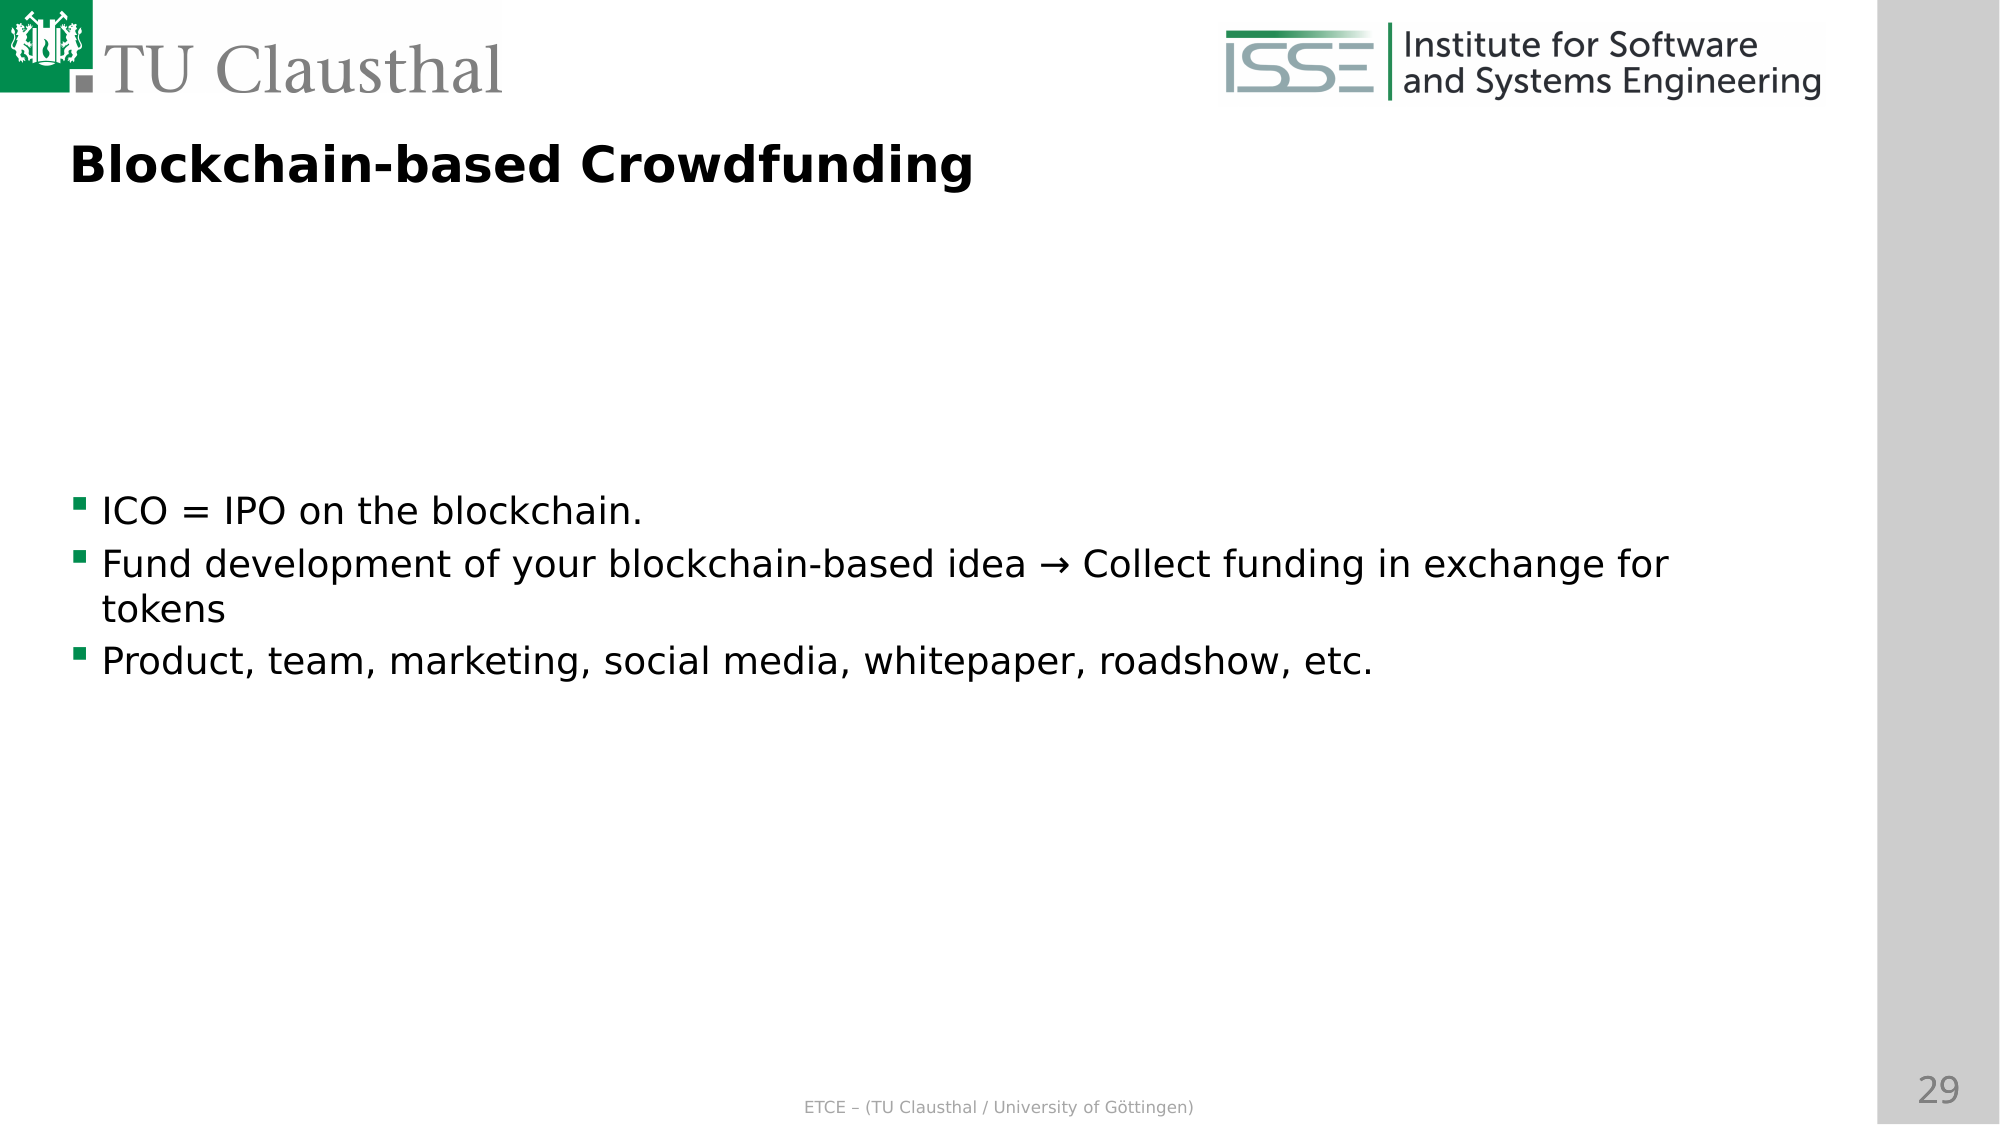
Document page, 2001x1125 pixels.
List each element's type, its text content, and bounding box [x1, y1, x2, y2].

text_box ICO = IPO on the blockchain. Fund development of your blockchain-based idea → Collect funding in exchange for tokens Product, team, marketing, social media, whitepaper, roadshow, etc. [54, 449, 1819, 1035]
picture [0, 0, 502, 93]
picture [1218, 22, 1826, 107]
text_box Blockchain-based Crowdfunding [54, 125, 1819, 208]
